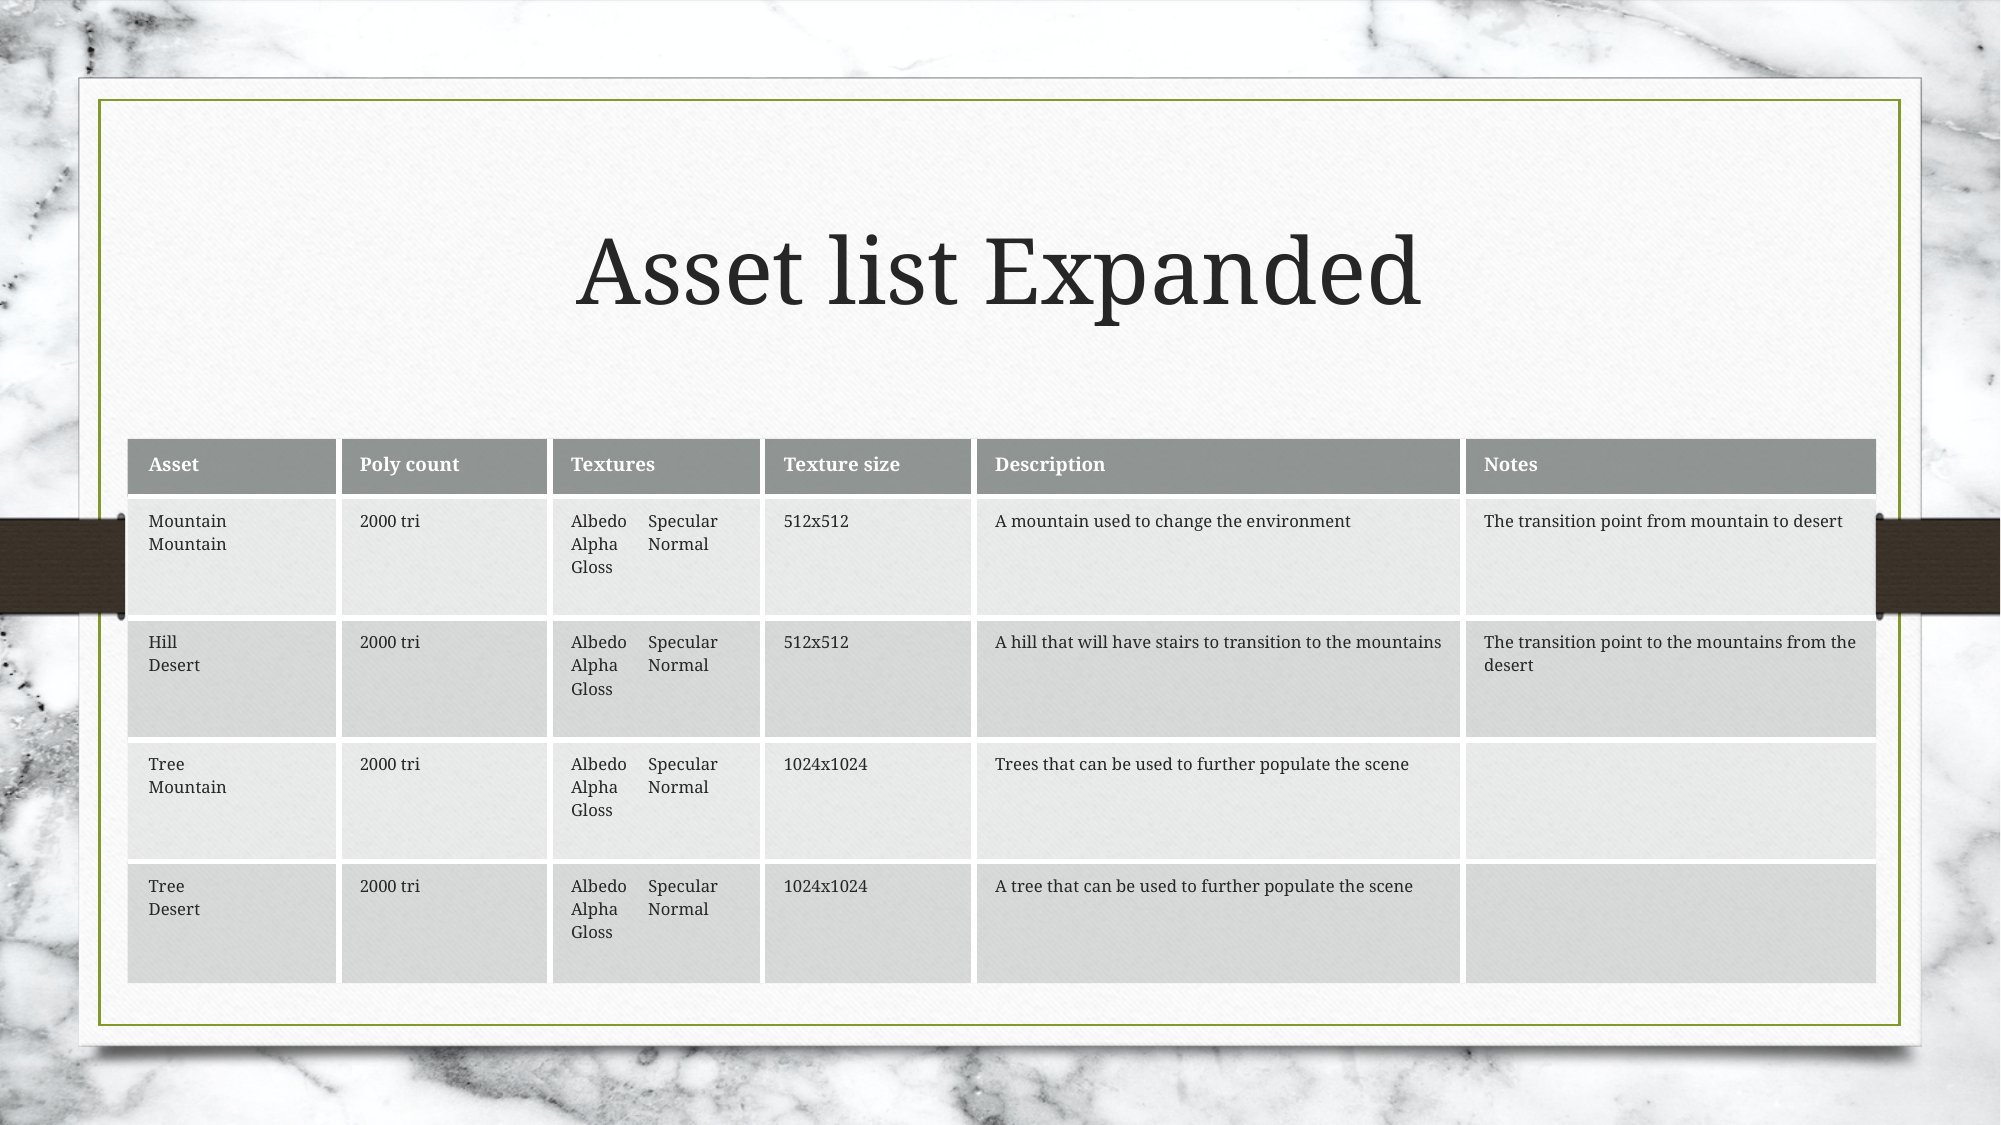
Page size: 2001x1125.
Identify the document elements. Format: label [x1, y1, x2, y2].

text_box [0, 0, 2000, 1125]
